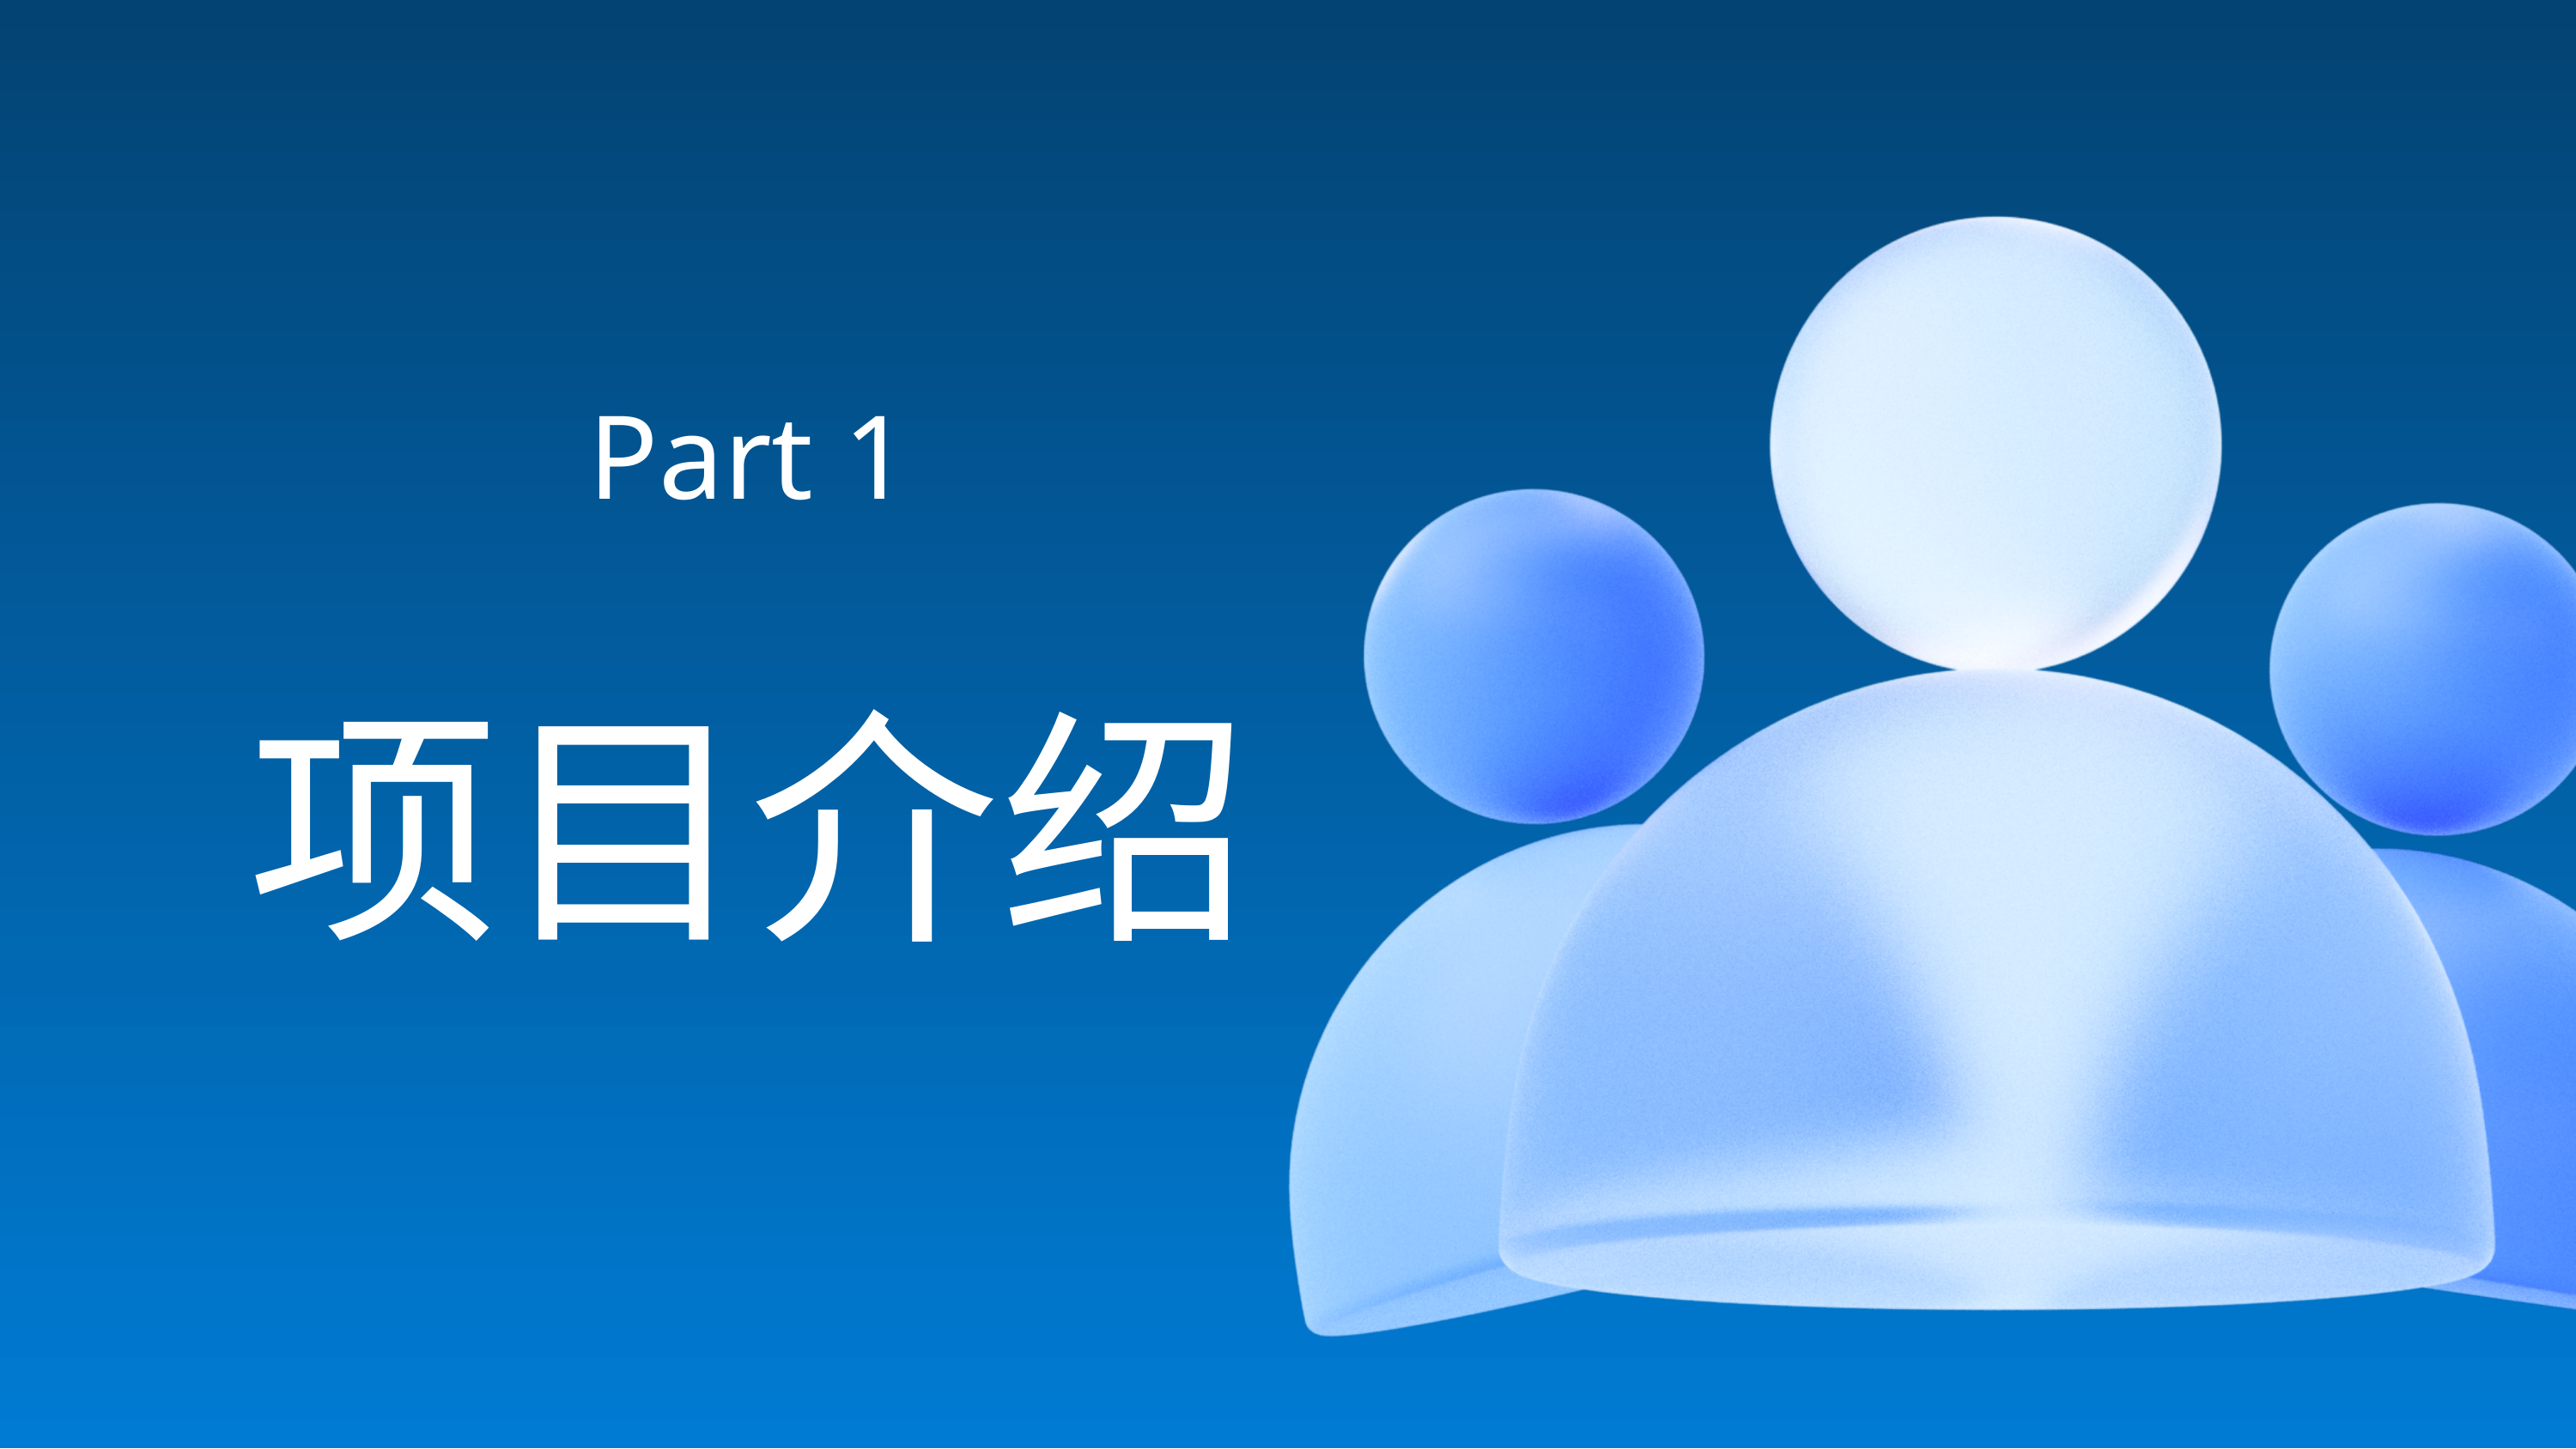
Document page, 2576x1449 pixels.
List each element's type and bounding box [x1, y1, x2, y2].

text_box [29, 364, 1470, 932]
text_box [0, 0, 2576, 1449]
text_box [1288, 215, 2576, 1339]
